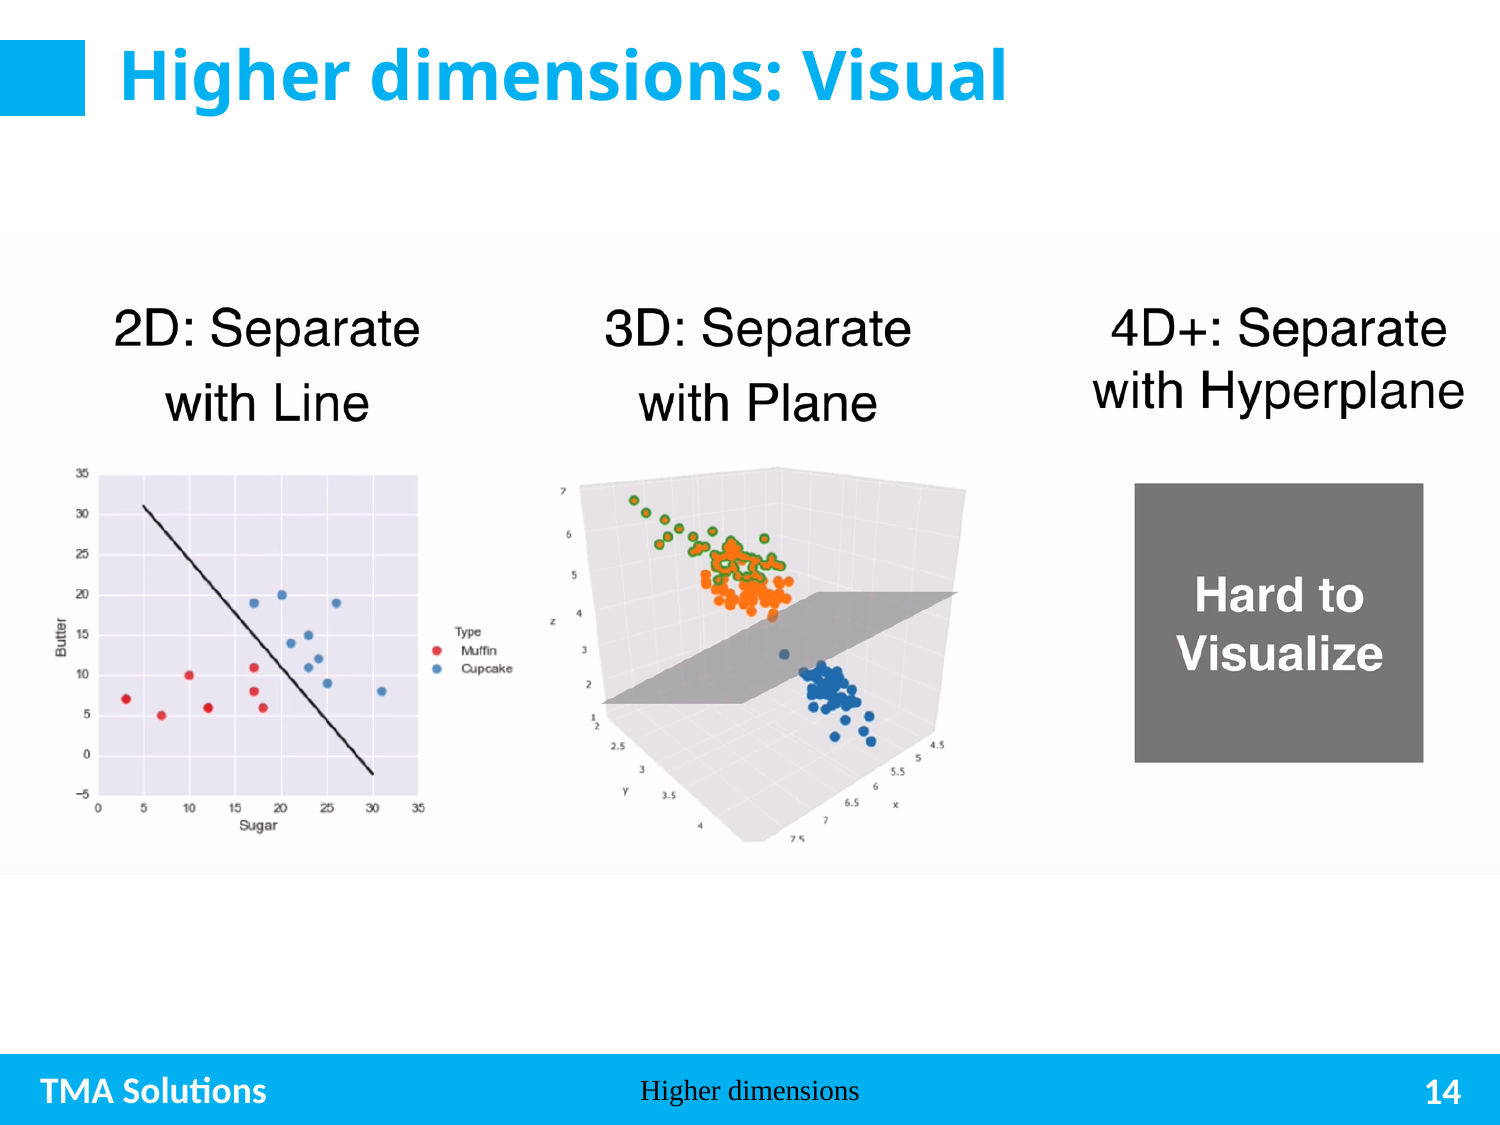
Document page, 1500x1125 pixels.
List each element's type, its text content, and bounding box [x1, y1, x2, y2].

slide_number 14 [1138, 1059, 1477, 1120]
footer Higher dimensions [496, 1059, 1004, 1120]
title Higher dimensions: Visual [103, 41, 1397, 116]
picture [0, 236, 1500, 875]
